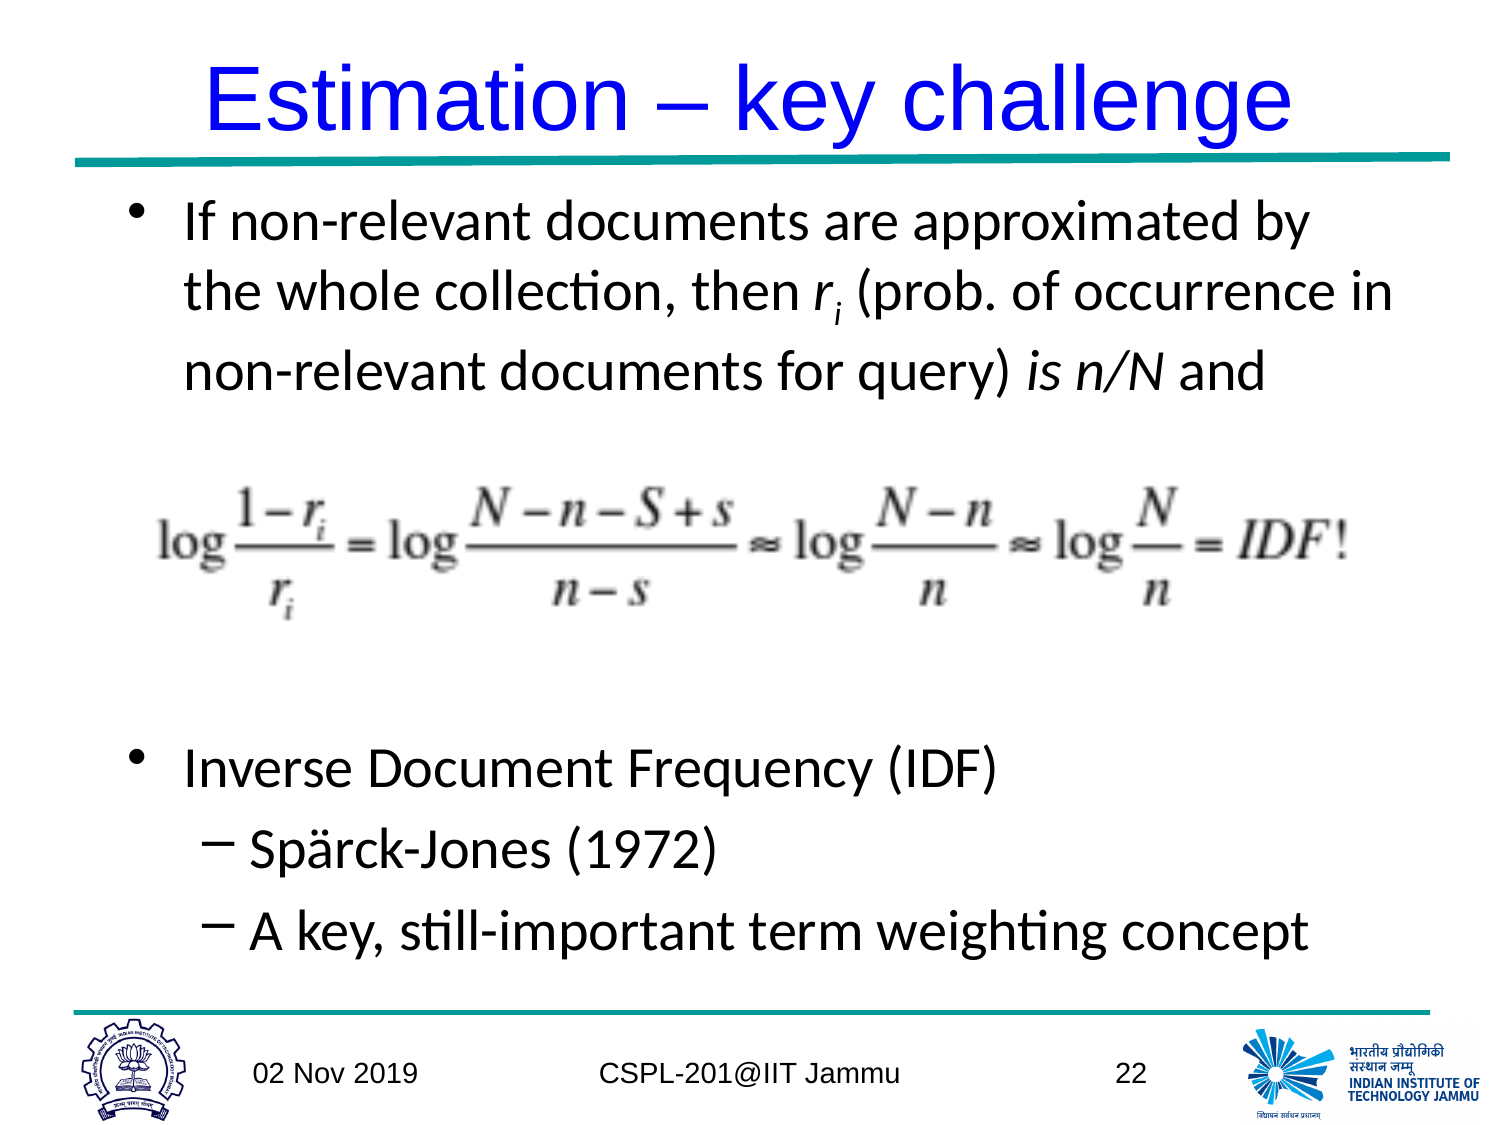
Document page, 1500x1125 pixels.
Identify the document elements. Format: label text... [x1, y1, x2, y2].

title Estimation – key challenge [75, 0, 1425, 188]
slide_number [237, 1046, 450, 1125]
list If non-relevant documents are approximated by the whole collection, then ri (prob. of occurrence in non-relevant documents for query) is n/N and Inverse Document Frequency (IDF) Spärck-Jones (1972) A key, still-important term weighting concept [112, 174, 1413, 975]
footer CSPL-201@IIT Jammu [512, 1046, 988, 1125]
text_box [149, 470, 1352, 626]
picture [1237, 1019, 1483, 1125]
picture [75, 1016, 188, 1125]
slide_number 22 [1037, 1046, 1225, 1125]
